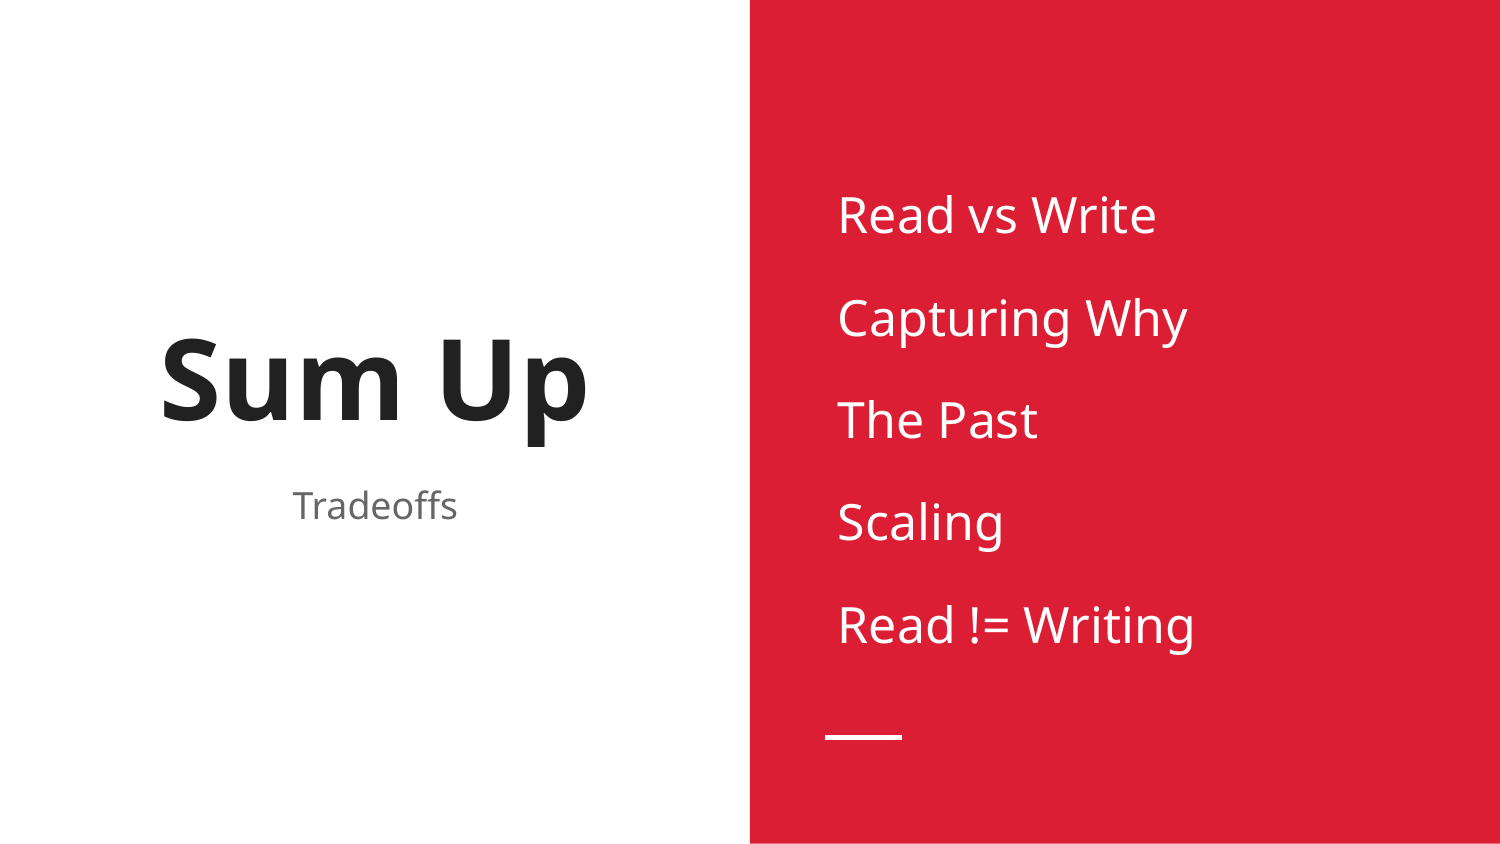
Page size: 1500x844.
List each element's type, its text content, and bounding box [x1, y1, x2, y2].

subtitle Tradeoffs [43, 466, 708, 688]
title Sum Up [43, 177, 708, 458]
list Read vs Write Capturing Why The Past Scaling Read != Writing [810, 118, 1440, 710]
